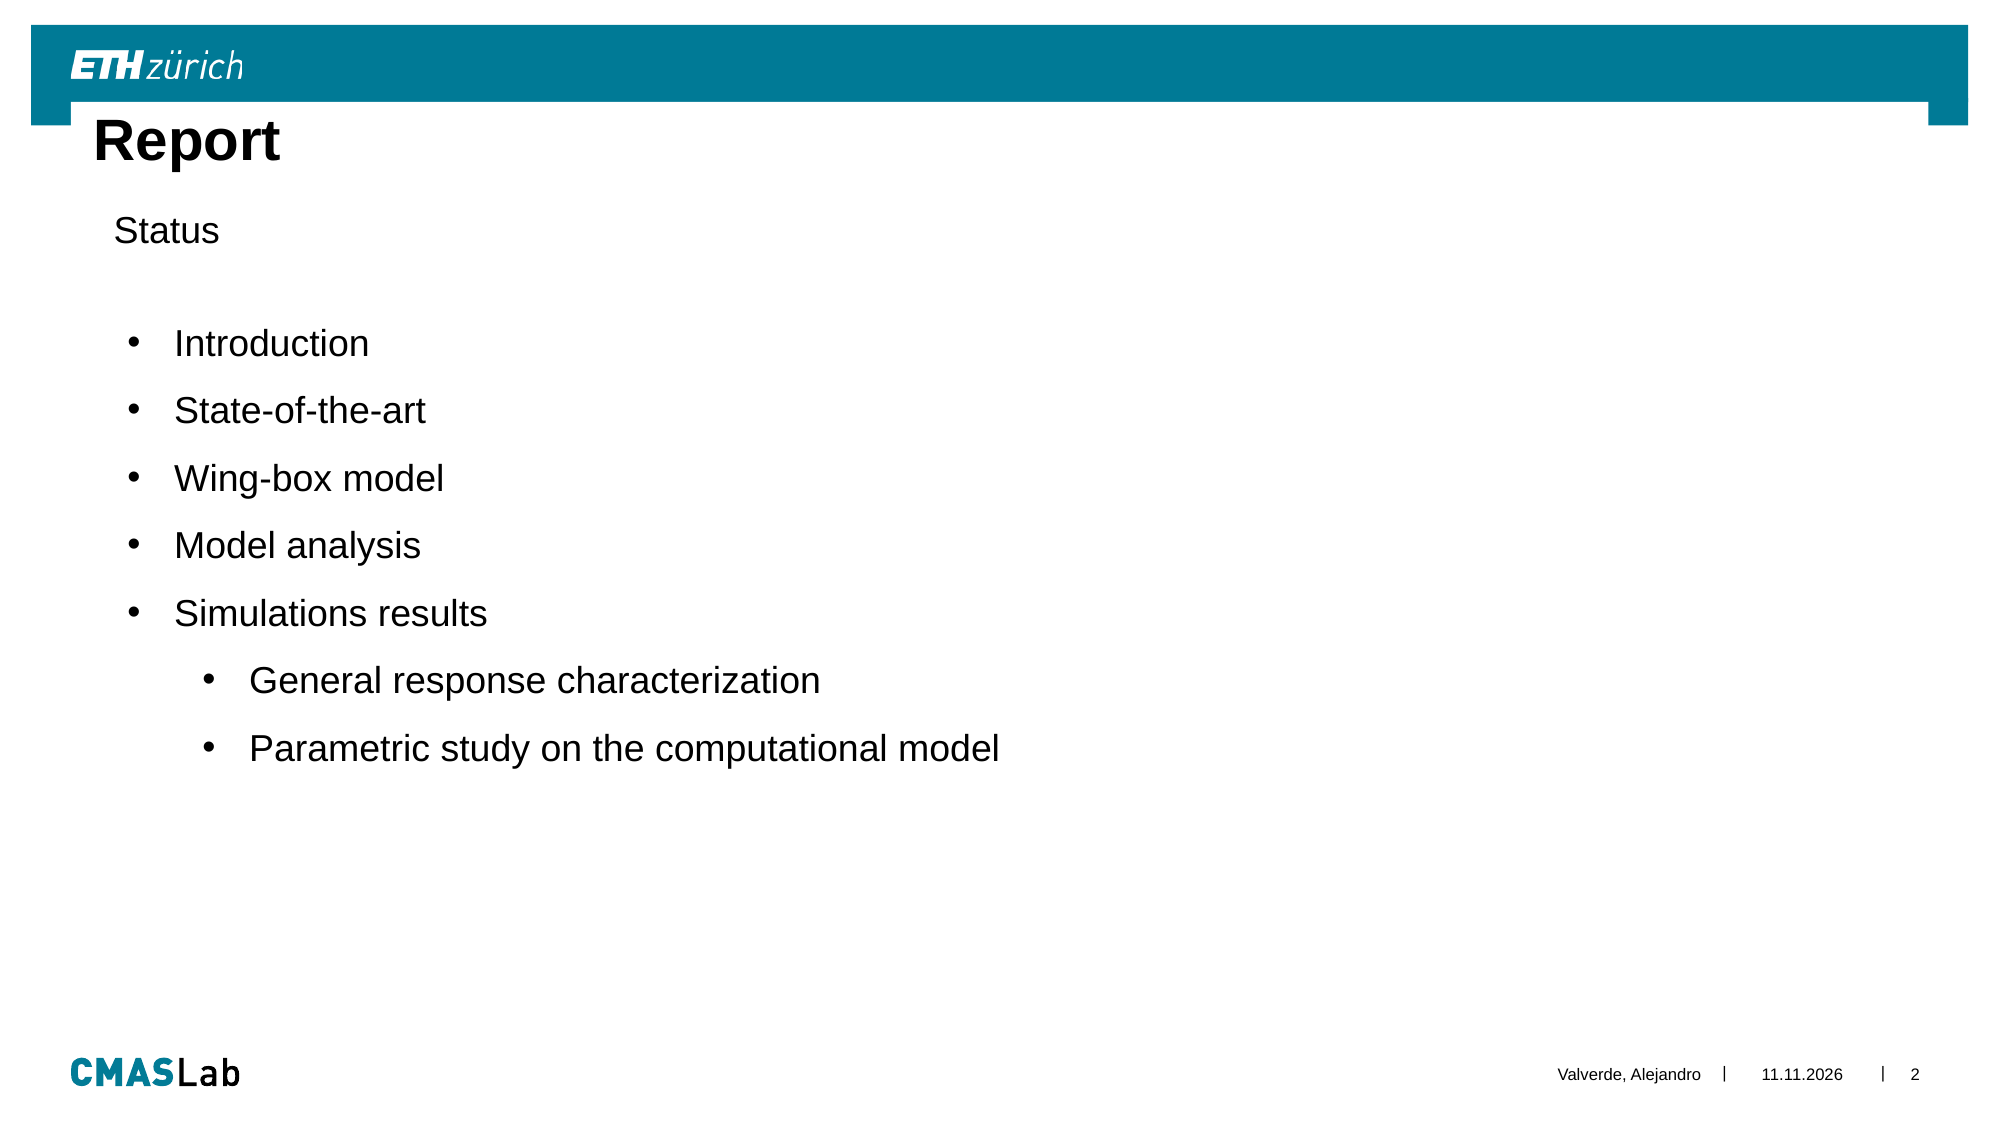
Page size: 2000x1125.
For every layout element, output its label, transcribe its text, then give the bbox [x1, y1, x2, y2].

text_box Introduction State-of-the-art Wing-box model Model analysis Simulations results General response characterization Parametric study on the computational model [112, 289, 1907, 777]
text_box Status [98, 199, 969, 259]
footer Valverde, Alejandro [999, 1034, 1702, 1112]
title Report [70, 101, 1929, 176]
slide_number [1735, 1034, 1870, 1112]
slide_number 2 [1886, 1034, 1945, 1112]
